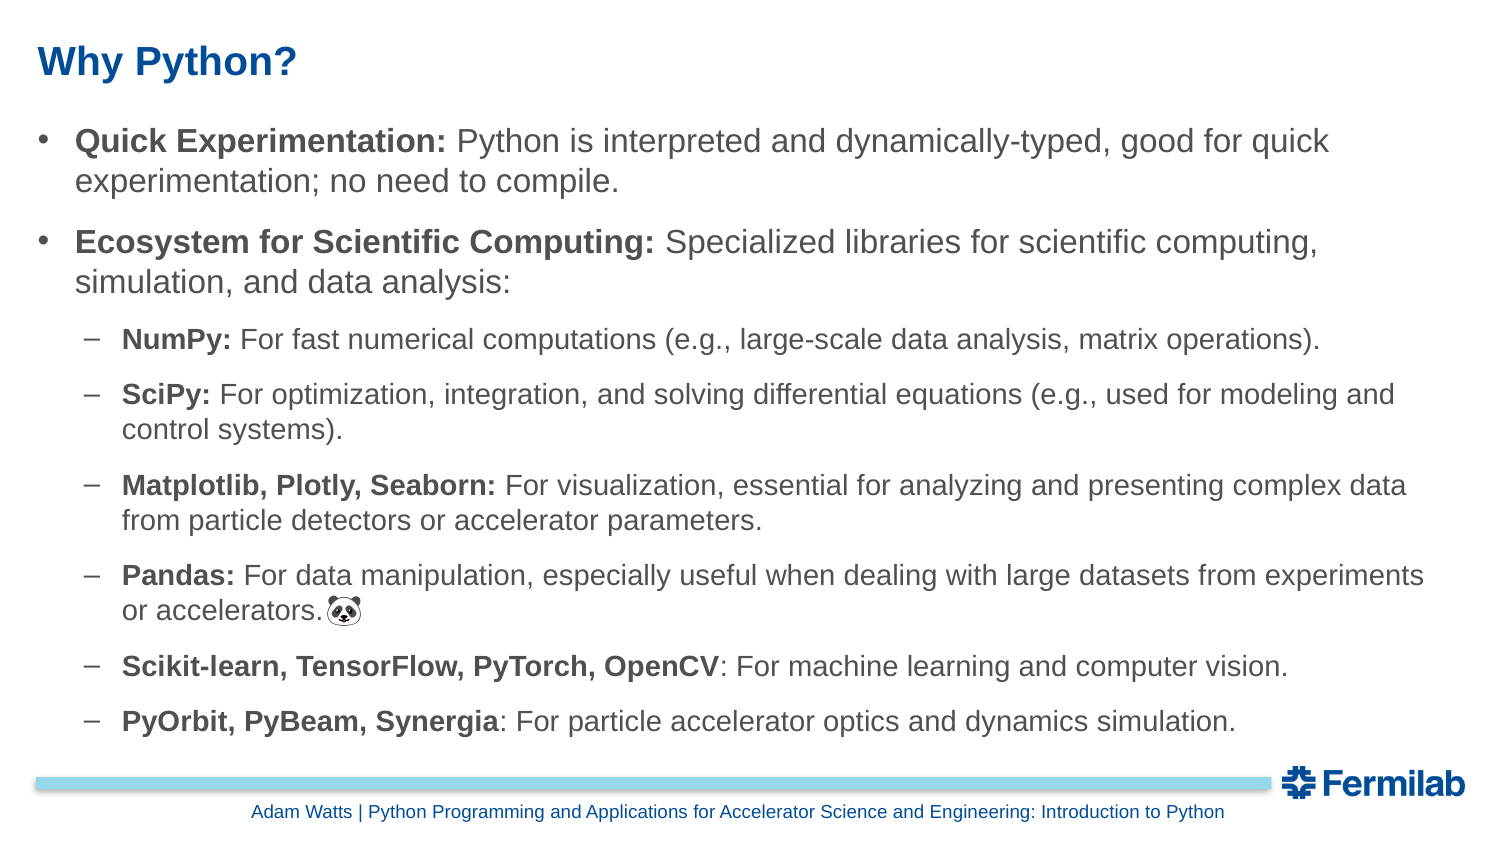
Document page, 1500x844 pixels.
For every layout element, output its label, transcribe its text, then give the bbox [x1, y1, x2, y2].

picture [1282, 766, 1465, 799]
title Why Python? [37, 30, 1463, 84]
picture [326, 592, 363, 629]
footer Adam Watts | Python Programming and Applications for Accelerator Science and Engineering: Introduction to Python [251, 800, 1279, 831]
list Quick Experimentation: Python is interpreted and dynamically-typed, good for quick experimentation; no need to compile. Ecosystem for Scientific Computing: Specialized libraries for scientific computing, simulation, and data analysis: NumPy: For fast numerical computations (e.g., large-scale data analysis, matrix operations). SciPy: For optimization, integration, and solving differential equations (e.g., used for modeling and control systems). Matplotlib, Plotly, Seaborn: For visualization, essential for analyzing and presenting complex data from particle detectors or accelerator parameters. Pandas: For data manipulation, especially useful when dealing with large datasets from experiments or accelerators. Scikit-learn, TensorFlow, PyTorch, OpenCV: For machine learning and computer vision. PyOrbit, PyBeam, Synergia: For particle accelerator optics and dynamics simulation. [37, 119, 1436, 742]
